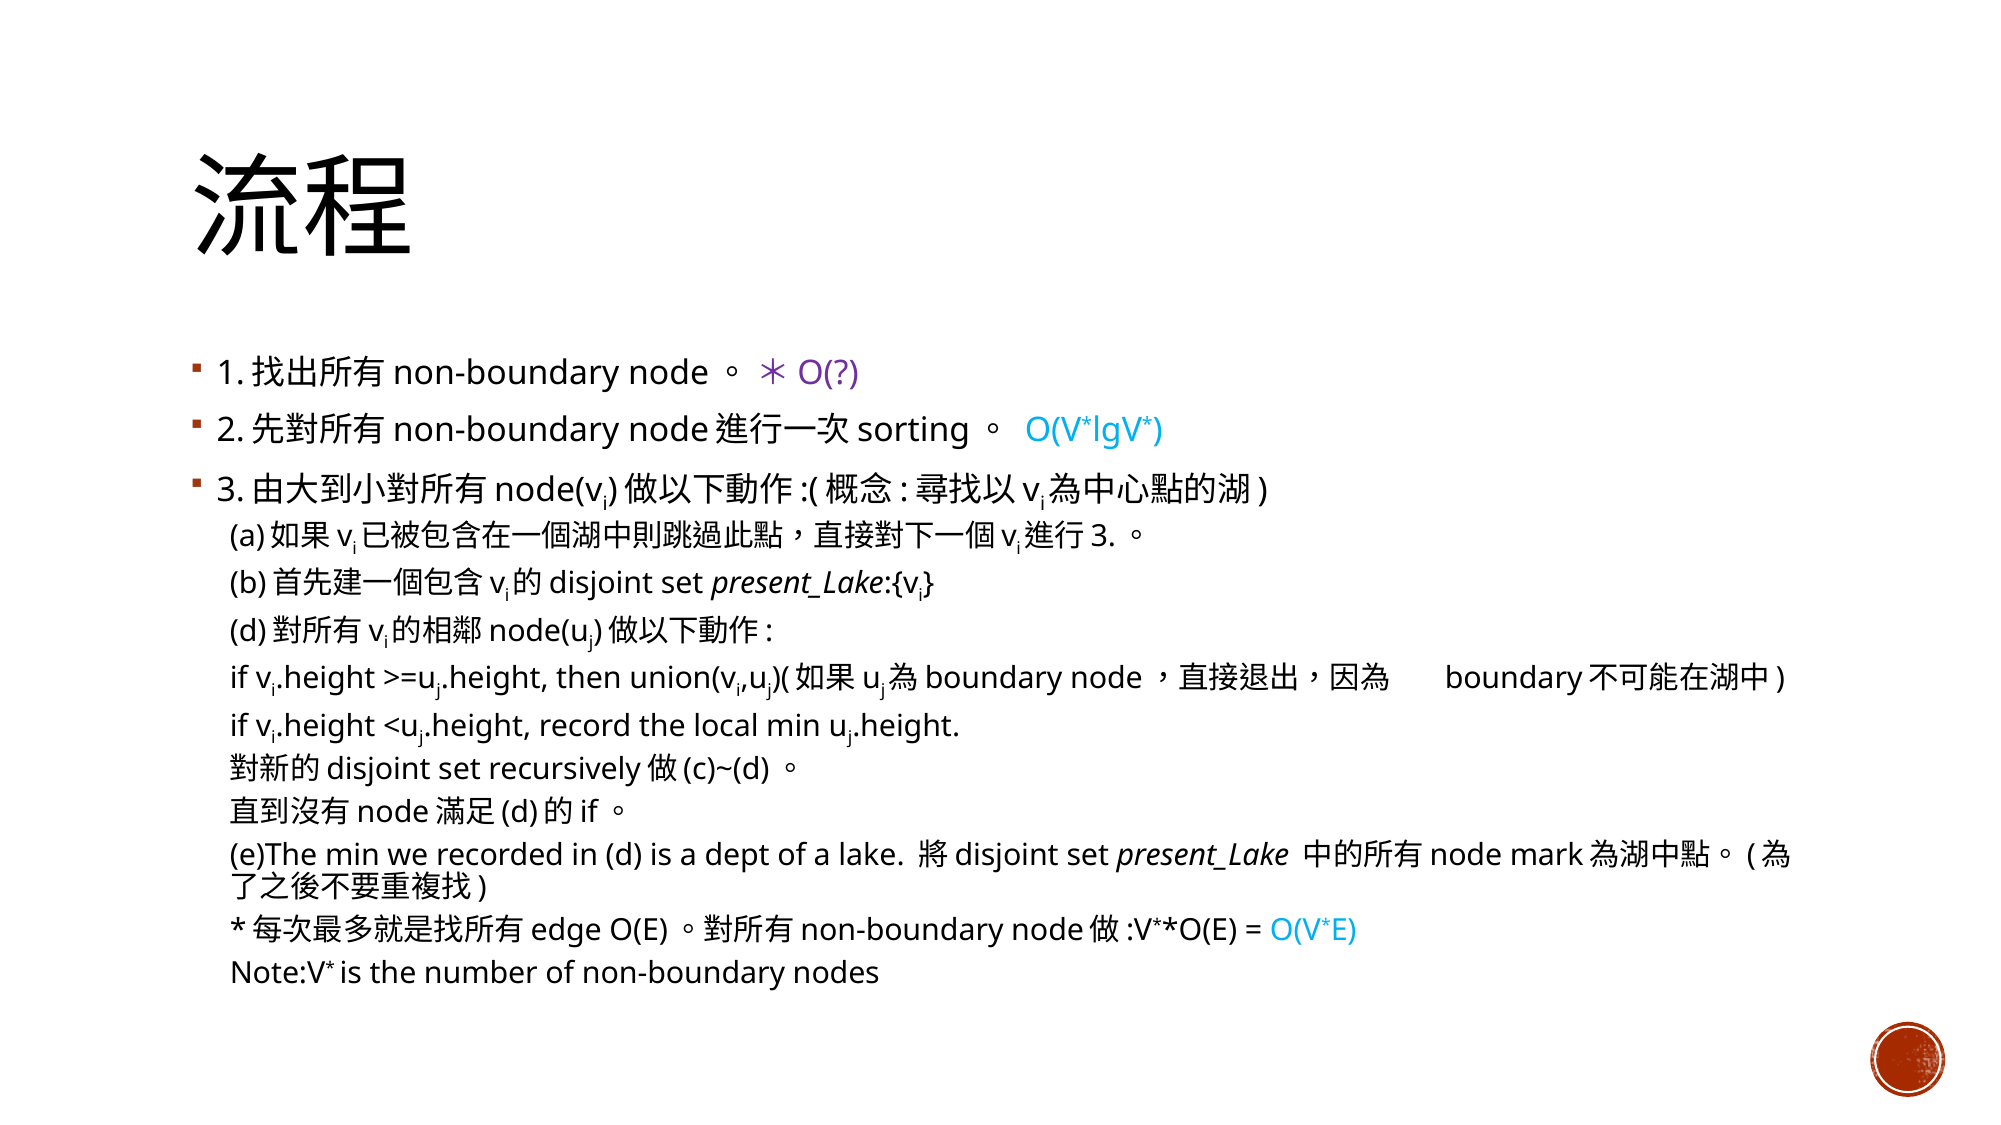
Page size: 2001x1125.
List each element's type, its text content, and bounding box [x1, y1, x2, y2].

list 1.找出所有non-boundary node。 ＊O(?) 2.先對所有non-boundary node進行一次sorting。 O(V*lgV*) 3.由大到小對所有node(vi)做以下動作:(概念:尋找以vi為中心點的湖) (a)如果vi已被包含在一個湖中則跳過此點，直接對下一個vi進行3.。 (b)首先建一個包含vi的disjoint set present_Lake:{vi} (d)對所有vi的相鄰node(uj)做以下動作: if vi.height >=uj.height, then union(vi,uj)(如果uj為boundary node，直接退出，因為 boundary不可能在湖中) if vi.height <uj.height, record the local min uj.height. 對新的disjoint set recursively做(c)~(d)。 直到沒有node滿足(d)的if。 (e)The min we recorded in (d) is a dept of a lake. 將disjoint set present_Lake 中的所有node mark為湖中點。(為了之後不要重複找) *每次最多就是找所有edge O(E)。對所有non-boundary node做:V**O(E) = O(V*E) Note:V* is the number of non-boundary nodes [175, 348, 1826, 1013]
title 流程 [175, 79, 1826, 344]
